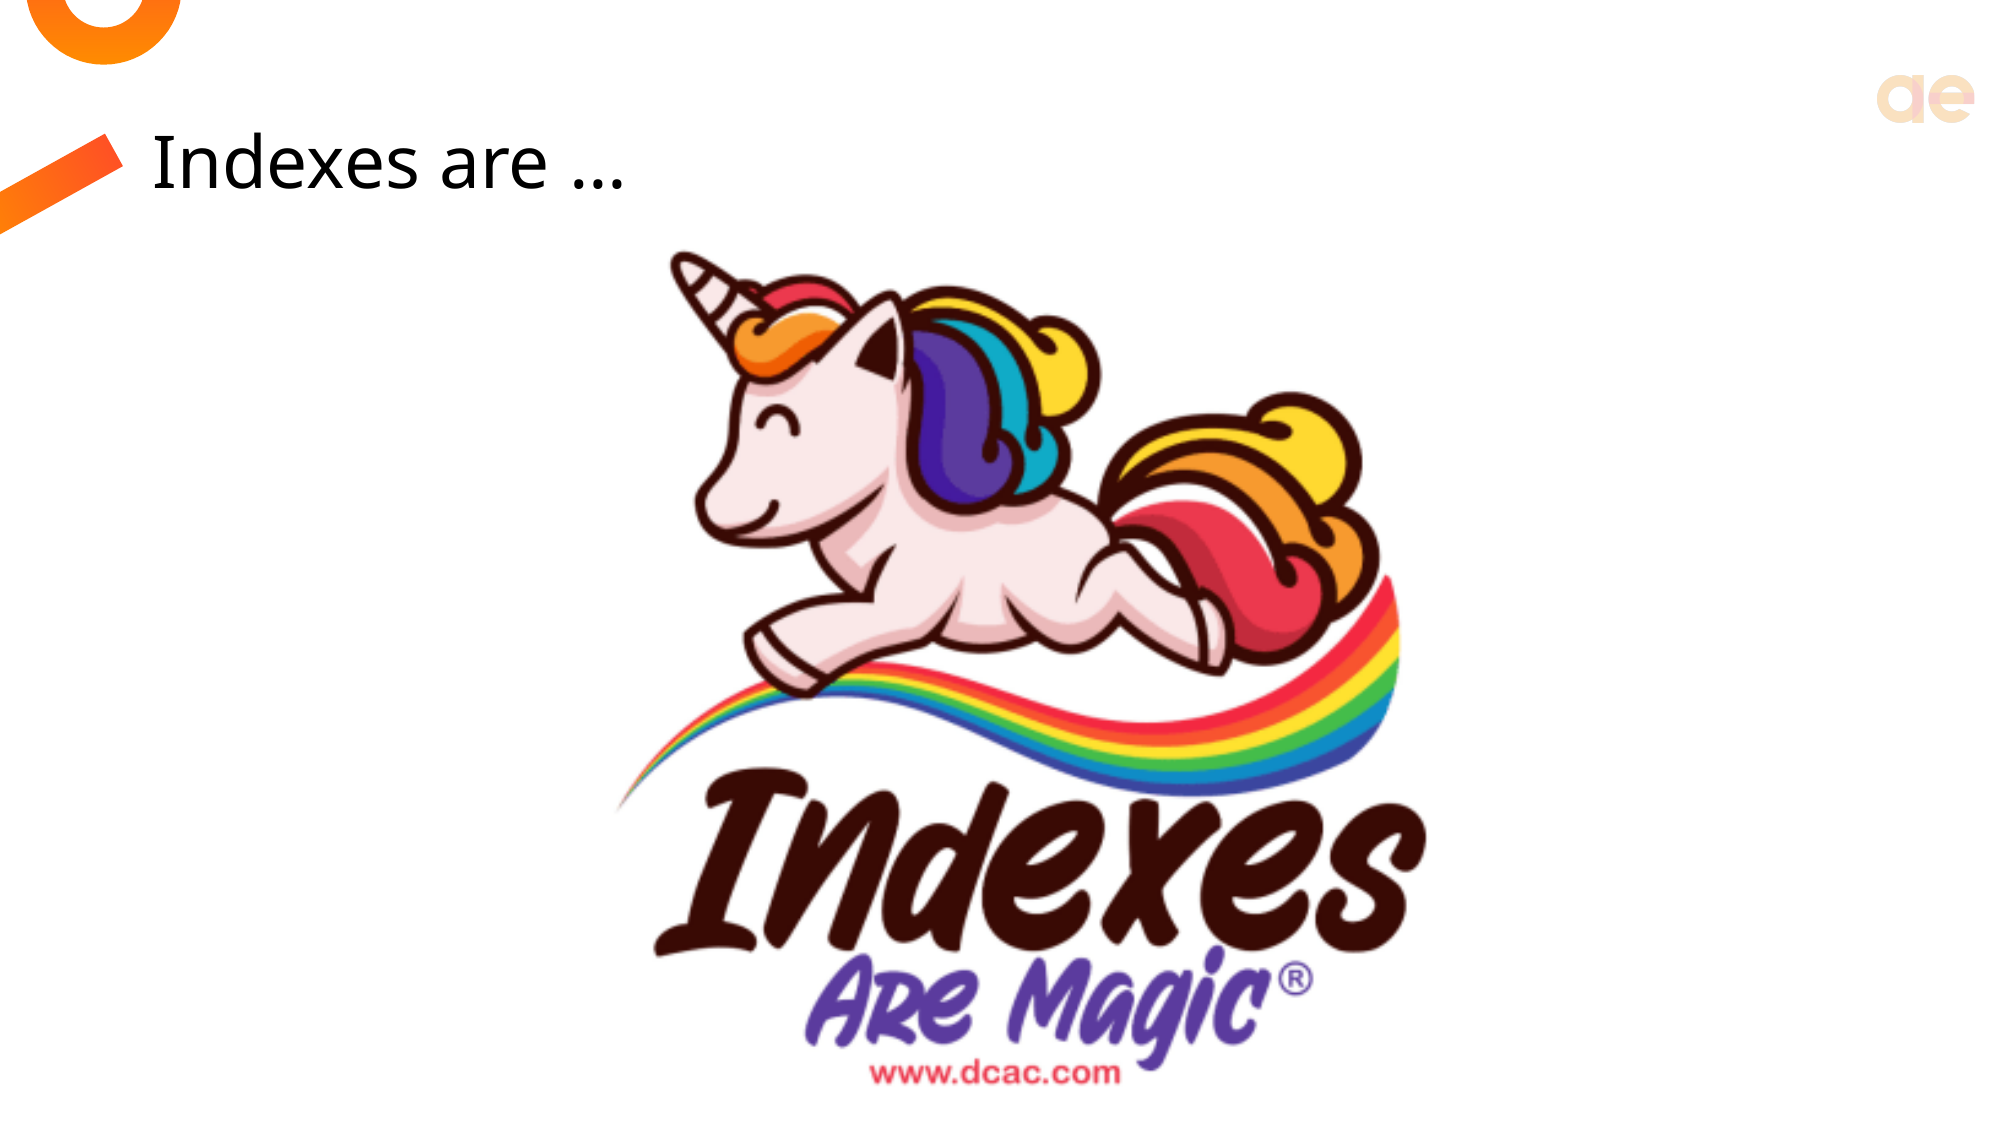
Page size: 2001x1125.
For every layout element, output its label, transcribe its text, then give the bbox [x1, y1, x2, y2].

title Indexes are … [137, 79, 1863, 212]
picture [566, 238, 1434, 1096]
picture [1877, 75, 1975, 123]
